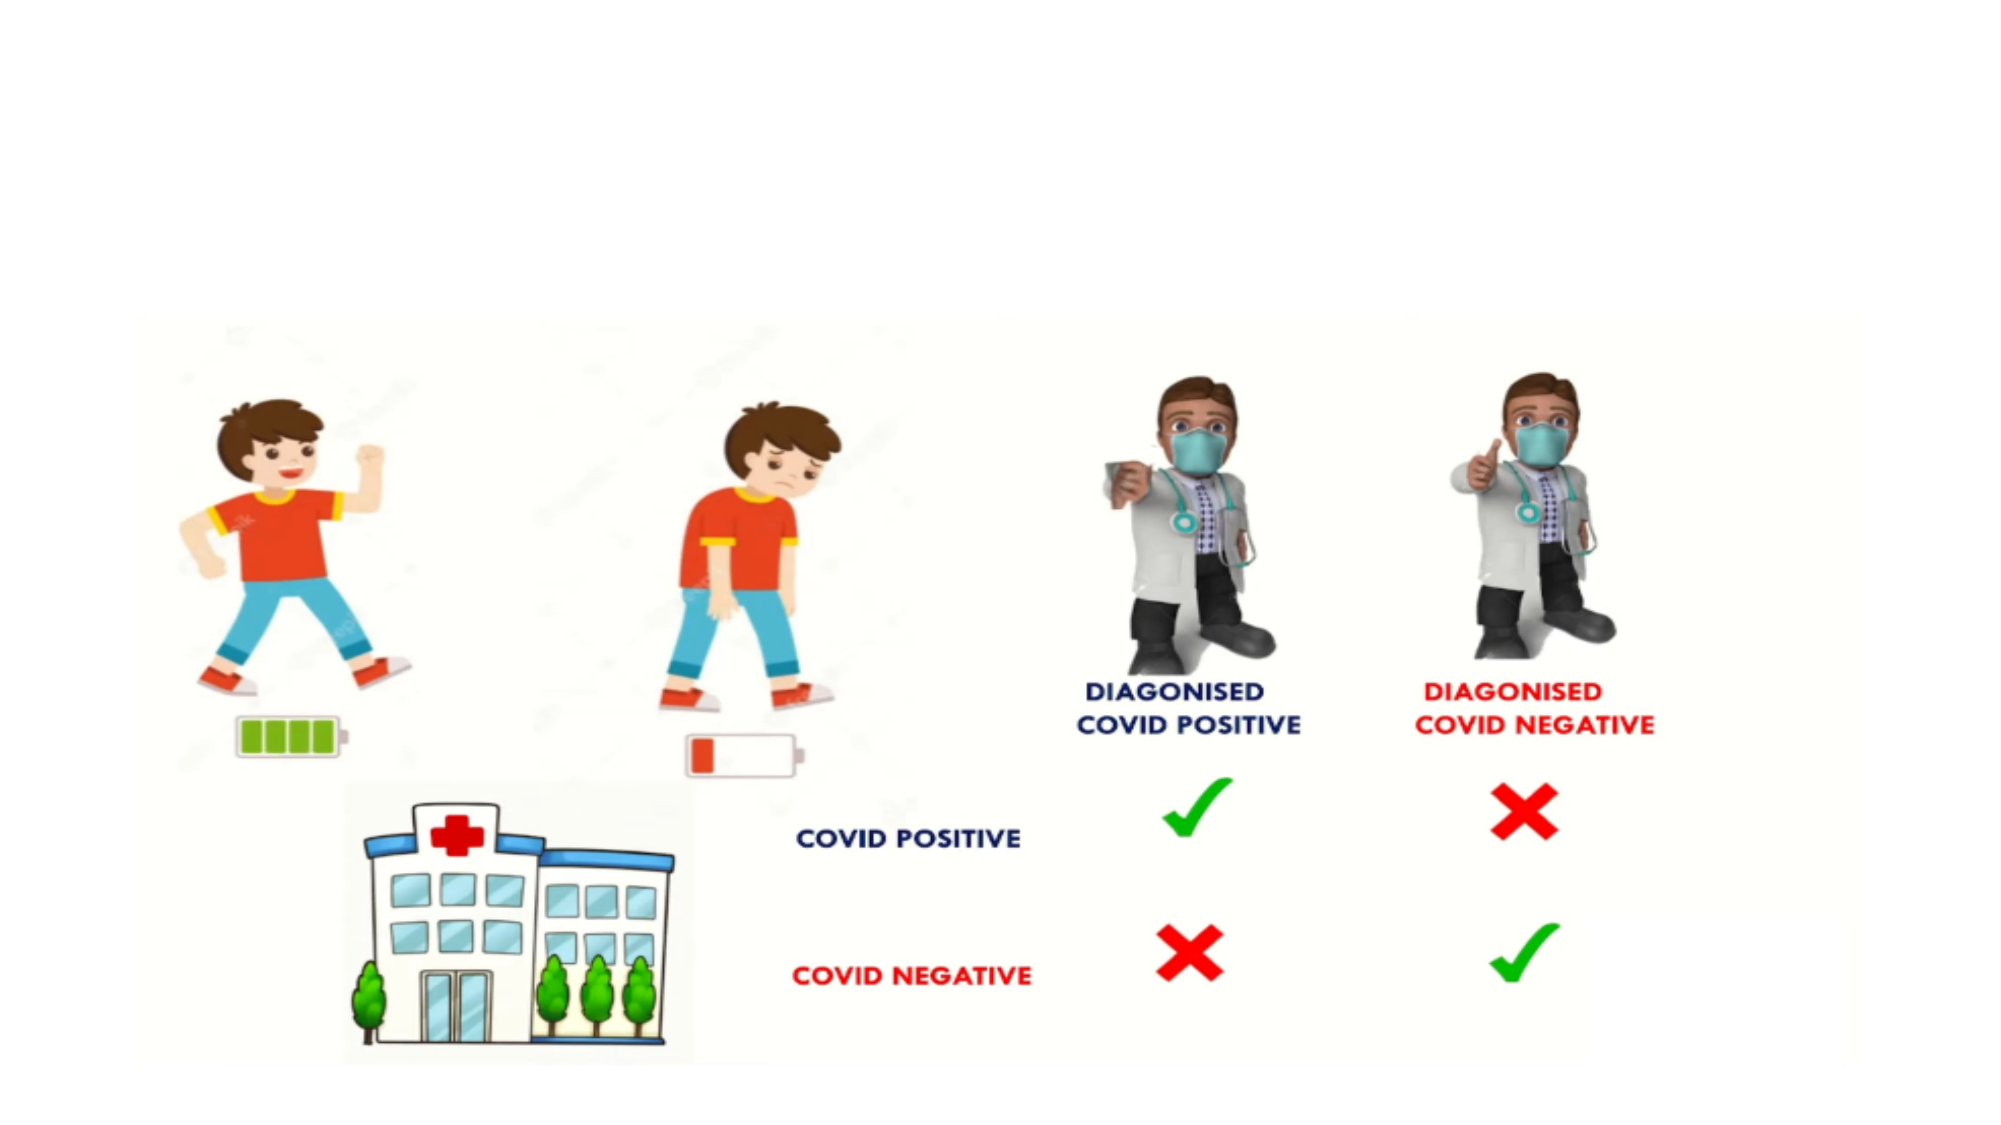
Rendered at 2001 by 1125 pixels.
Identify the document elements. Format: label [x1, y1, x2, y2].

list [137, 314, 1863, 1066]
